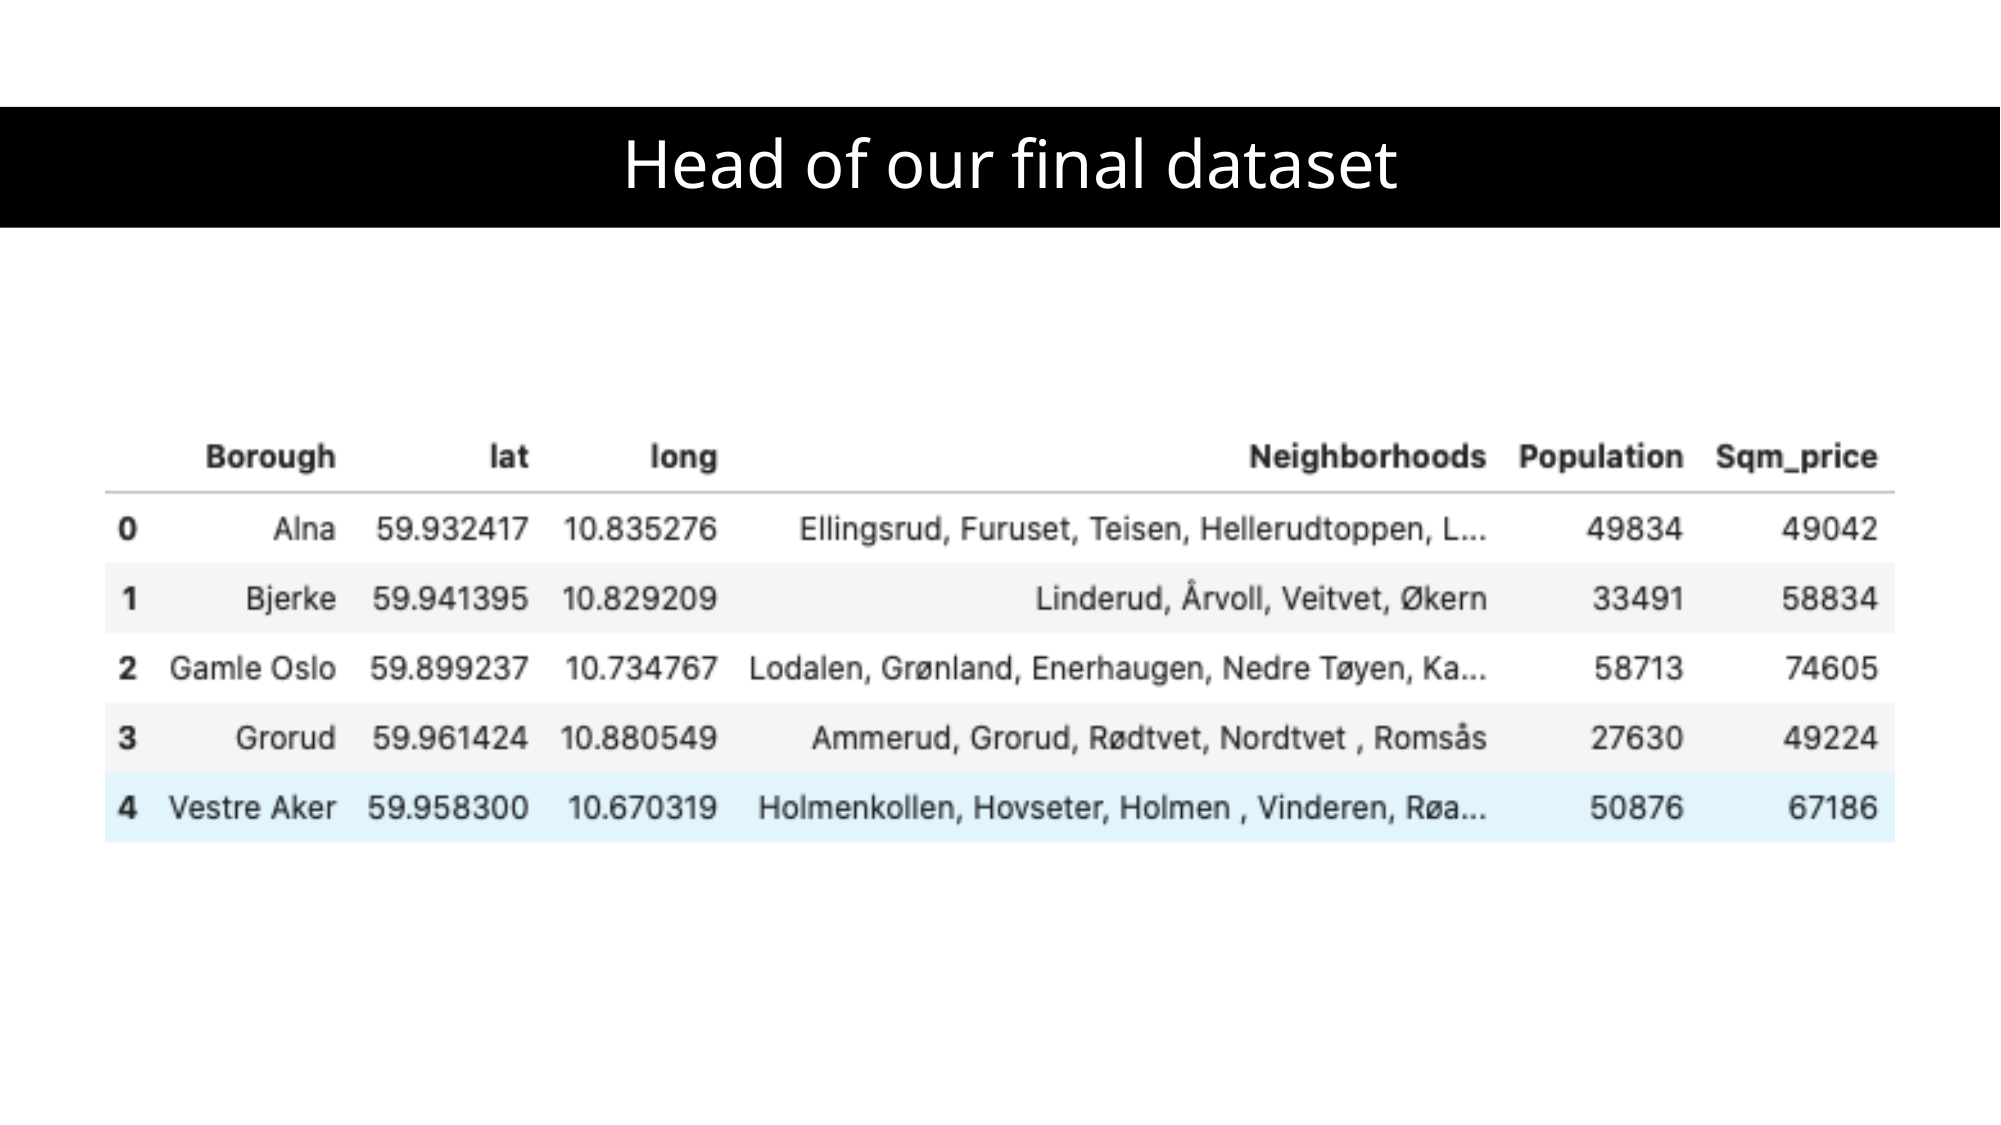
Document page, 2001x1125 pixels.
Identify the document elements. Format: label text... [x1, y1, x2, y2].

title Head of our final dataset [91, 105, 1931, 228]
picture [105, 422, 1895, 848]
text_box [0, 106, 2000, 229]
